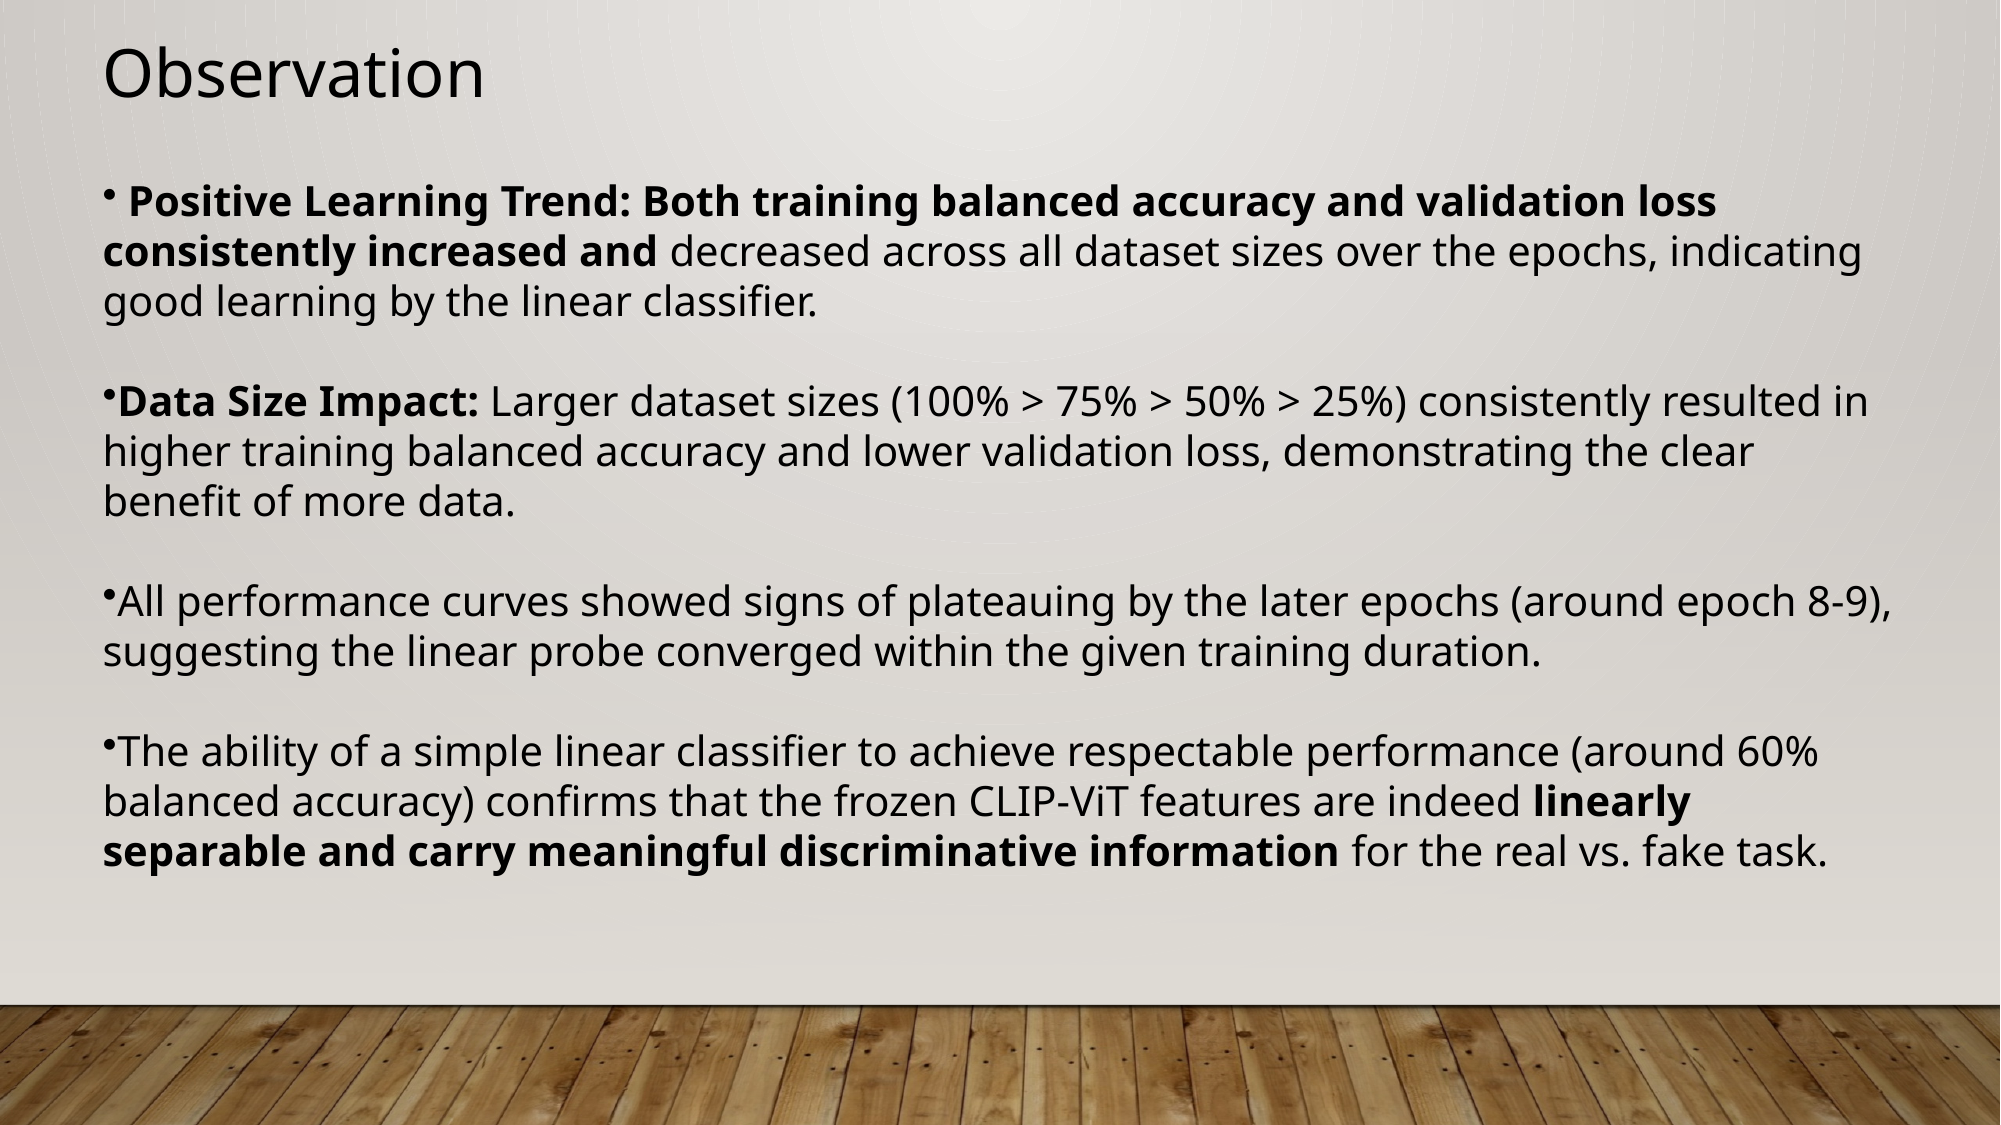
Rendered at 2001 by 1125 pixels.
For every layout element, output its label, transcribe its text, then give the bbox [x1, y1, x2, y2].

picture [0, 1005, 2000, 1125]
text_box Positive Learning Trend: Both training balanced accuracy and validation loss consistently increased and decreased across all dataset sizes over the epochs, indicating good learning by the linear classifier. Data Size Impact: Larger dataset sizes (100% > 75% > 50% > 25%) consistently resulted in higher training balanced accuracy and lower validation loss, demonstrating the clear benefit of more data. All performance curves showed signs of plateauing by the later epochs (around epoch 8-9), suggesting the linear probe converged within the given training duration. The ability of a simple linear classifier to achieve respectable performance (around 60% balanced accuracy) confirms that the frozen CLIP-ViT features are indeed linearly separable and carry meaningful discriminative information for the real vs. fake task. [87, 167, 1913, 928]
text_box Observation [87, 23, 938, 167]
